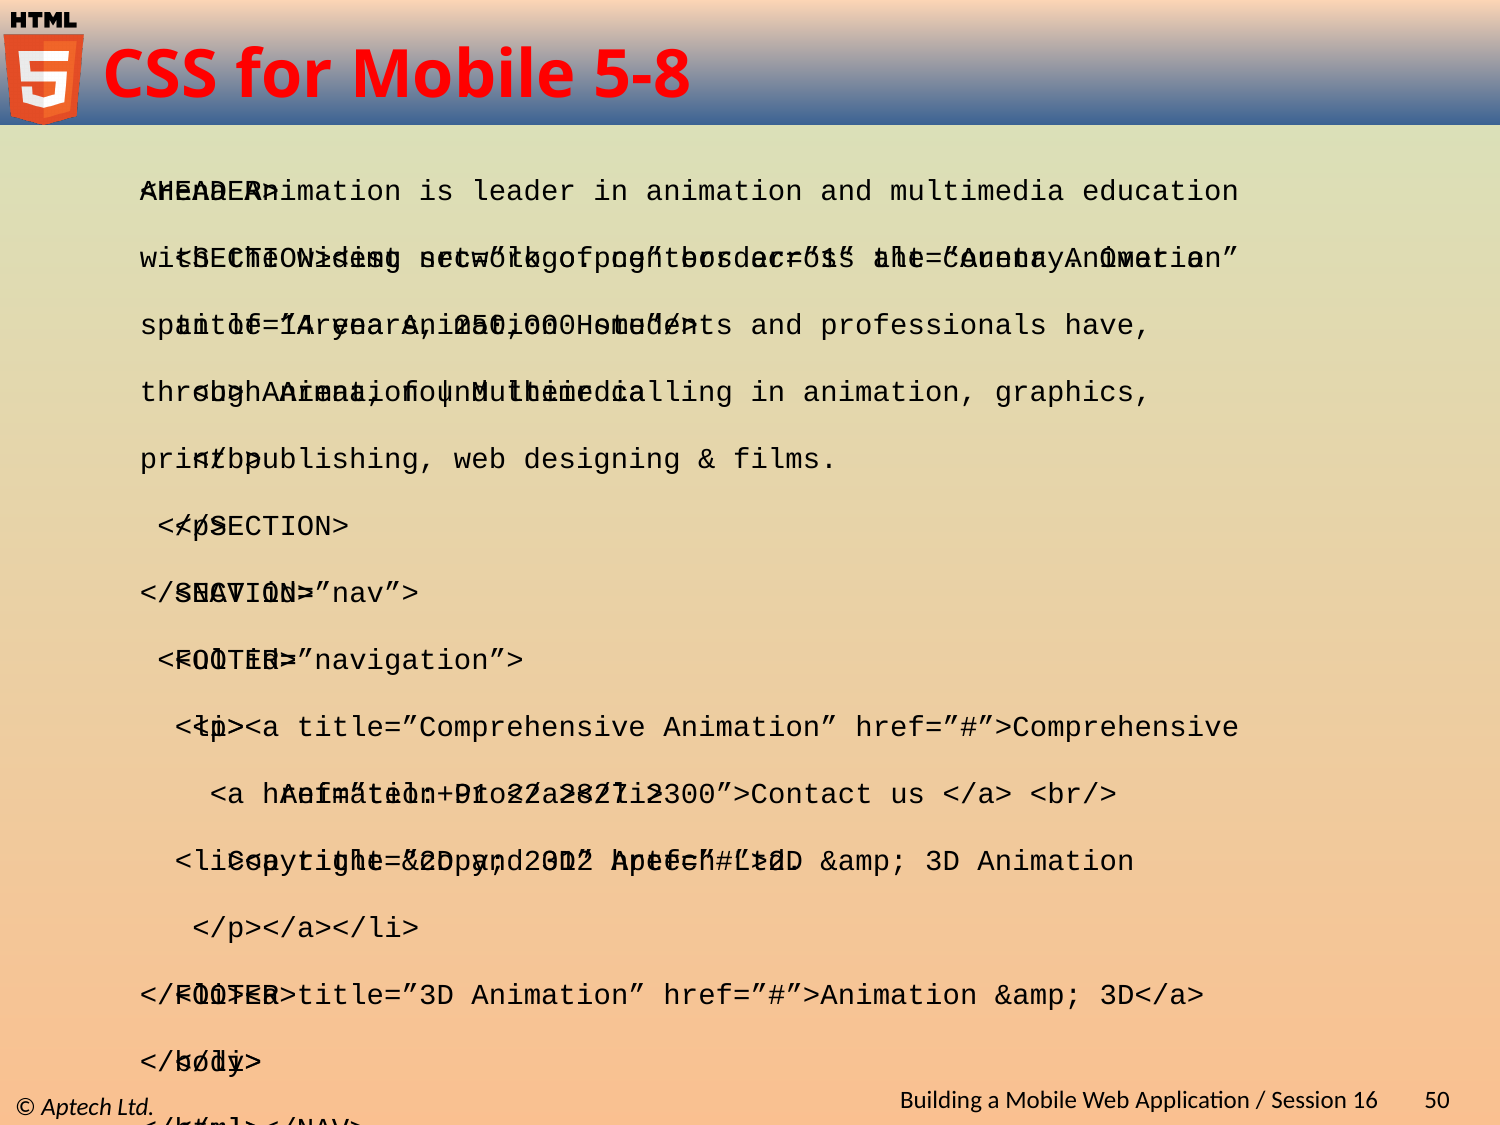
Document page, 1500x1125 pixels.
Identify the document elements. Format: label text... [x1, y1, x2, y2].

text_box Arena Animation is leader in animation and multimedia education with the widest network of centers across the country. Over a span of 14 years, 250,000 students and professionals have, through Arena, found their calling in animation, graphics, print publishing, web designing & films. </p> </SECTION> <FOOTER> <p> <a href=”tel:+91 22 2827 2300”>Contact us </a> <br/> Copyright &copy; 2012 Aptech Ltd. </p> </FOOTER> </body> </html> [125, 174, 1425, 1125]
picture [0, 12, 100, 125]
title CSS for Mobile 5-8 [87, 37, 1338, 106]
slide_number 50 [1425, 1084, 1465, 1113]
